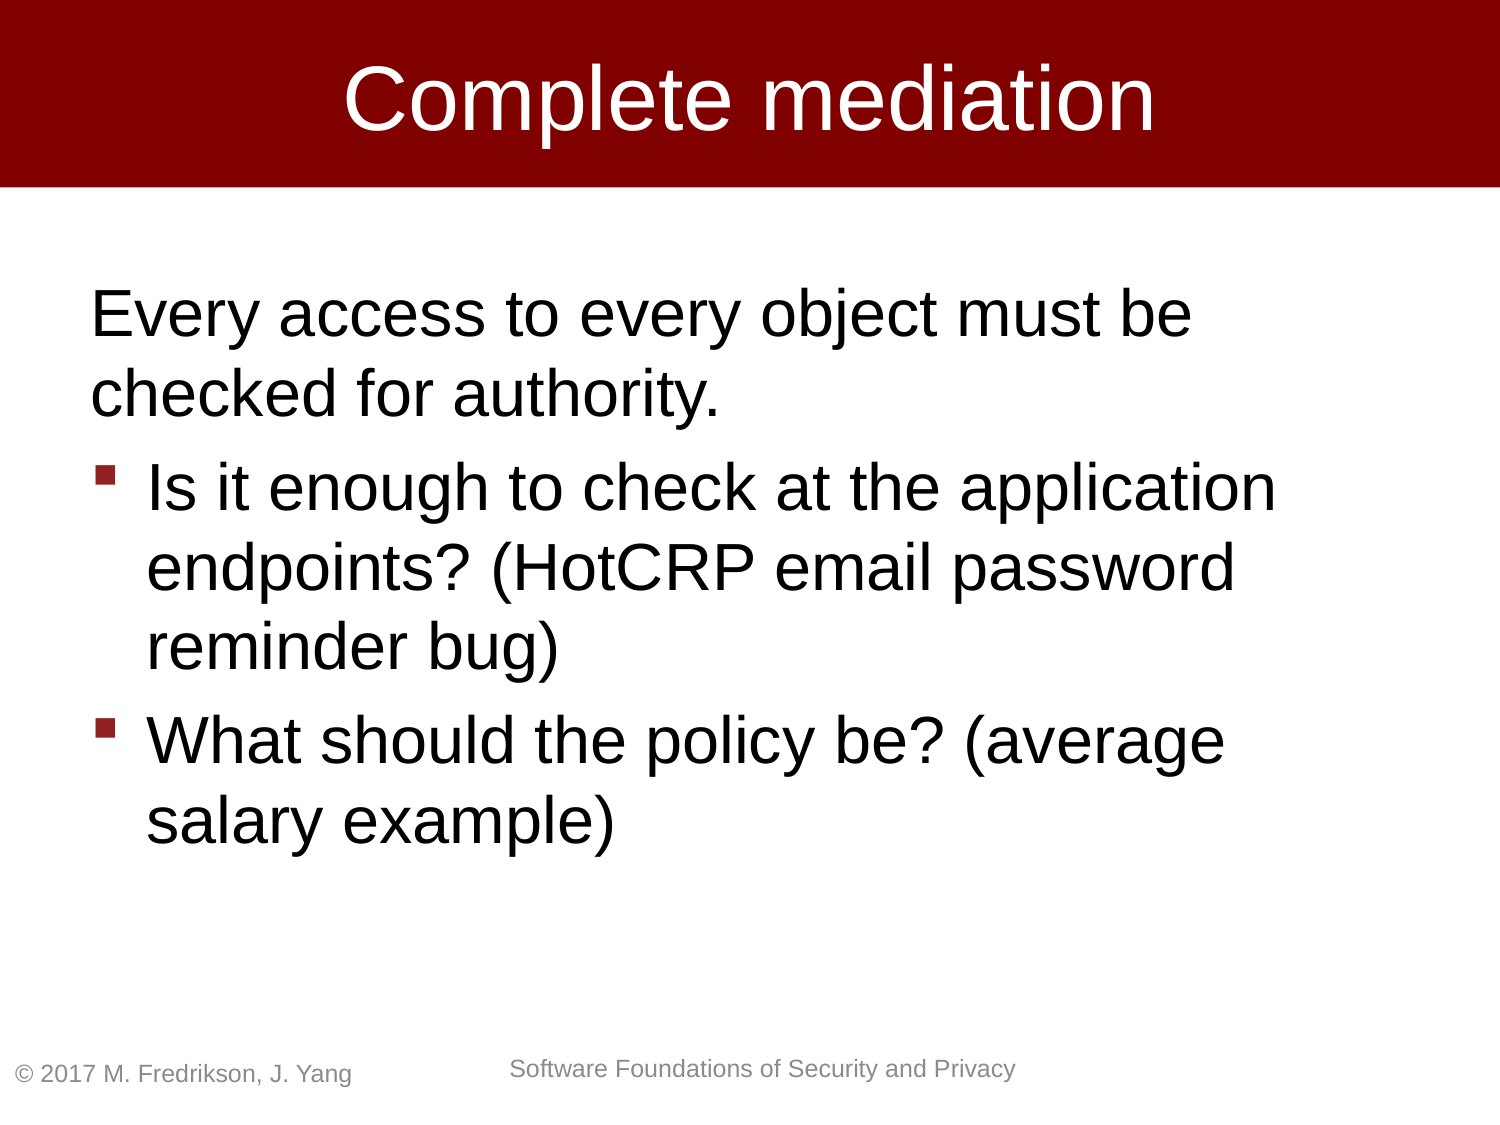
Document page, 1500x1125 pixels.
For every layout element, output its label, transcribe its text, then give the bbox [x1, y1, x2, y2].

list Every access to every object must be checked for authority. Is it enough to check at the application endpoints? (HotCRP email password reminder bug) What should the policy be? (average salary example) [75, 262, 1425, 1005]
title Complete mediation [0, 0, 1500, 188]
footer © 2017 M. Fredrikson, J. Yang [0, 1042, 475, 1103]
